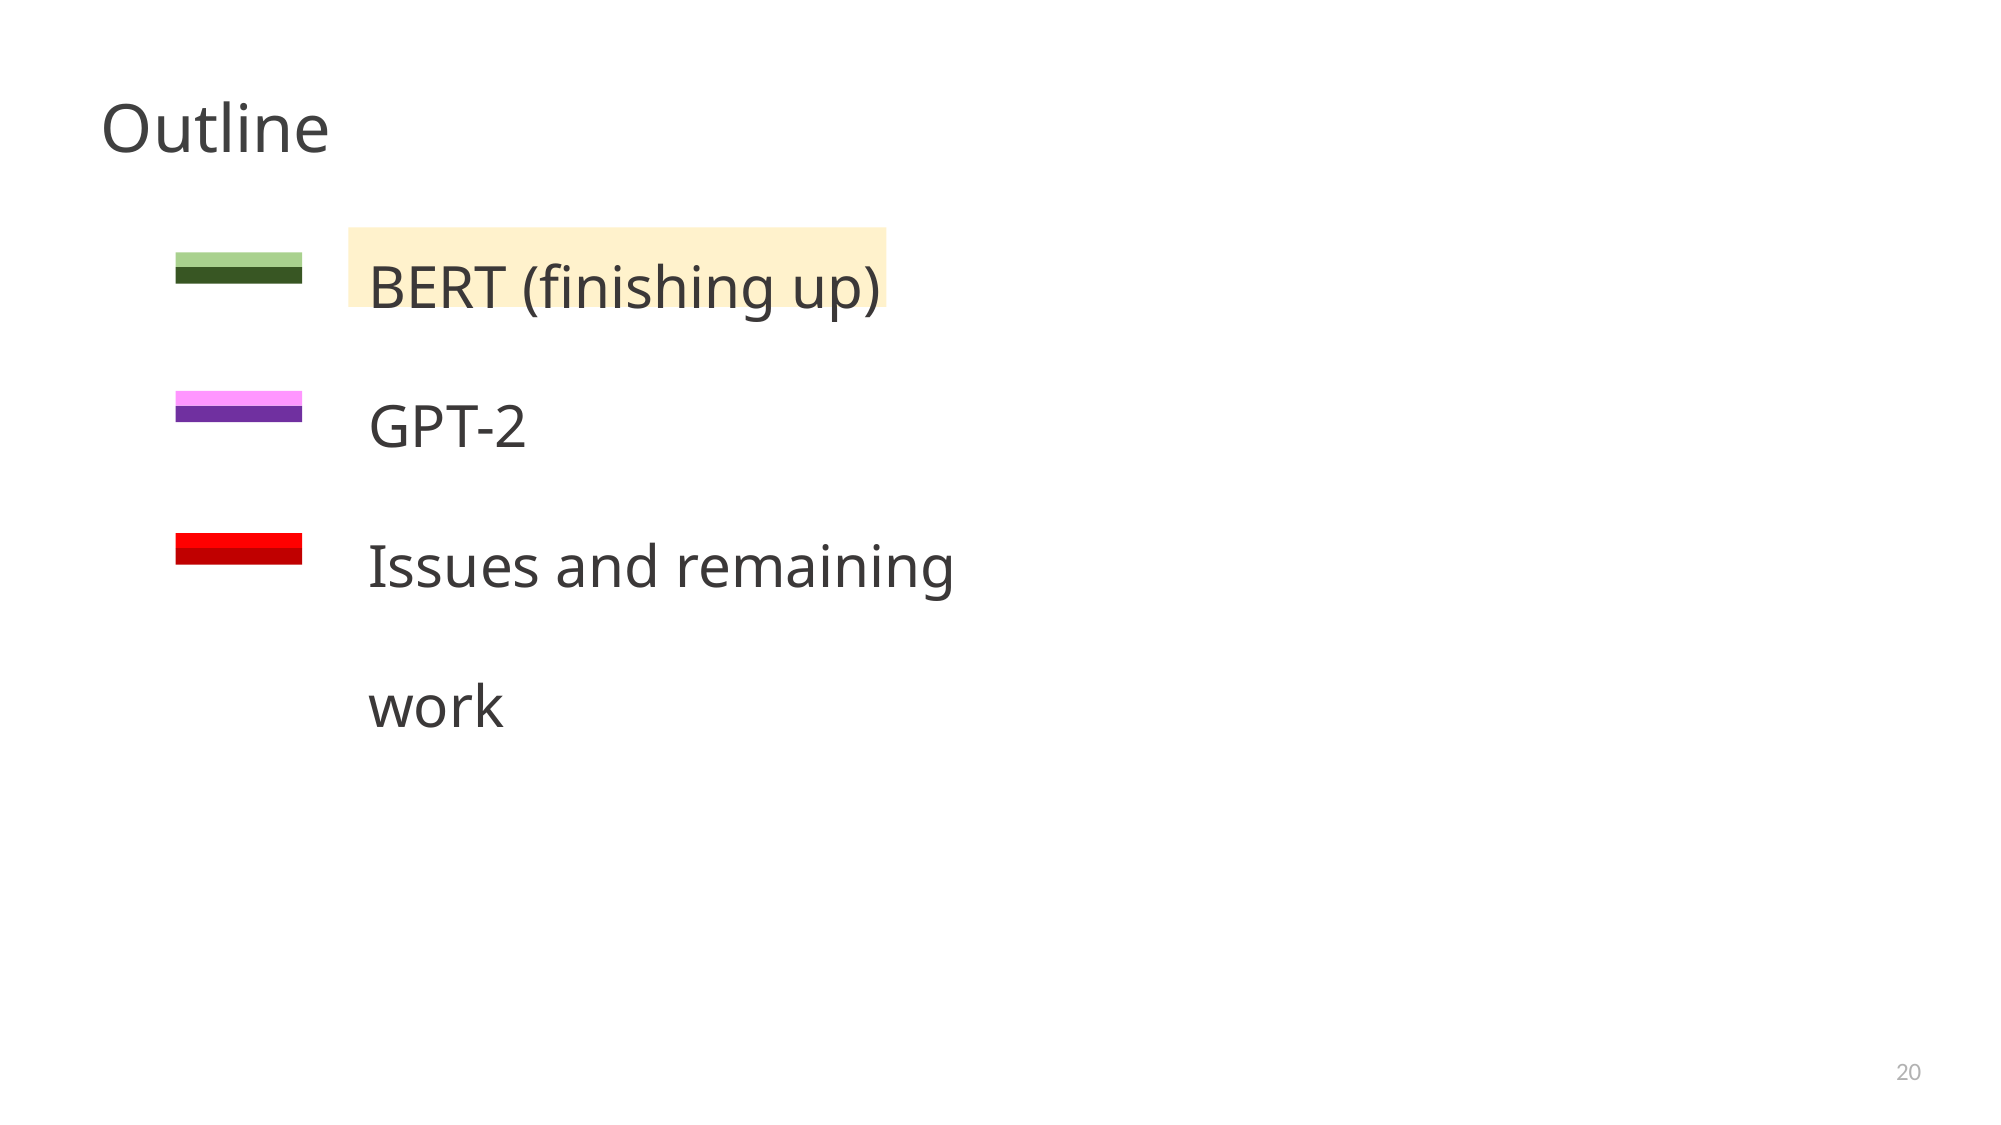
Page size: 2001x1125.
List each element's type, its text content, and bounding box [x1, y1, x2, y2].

slide_number 20 [1486, 1040, 1937, 1101]
text_box Outline [86, 77, 812, 173]
text_box [175, 405, 303, 423]
text_box [175, 266, 303, 285]
text_box [175, 251, 303, 266]
text_box [347, 226, 353, 308]
text_box [175, 547, 303, 566]
text_box [175, 390, 303, 405]
text_box [175, 532, 303, 547]
text_box BERT (finishing up) GPT-2 Issues and remaining work [353, 172, 1106, 839]
